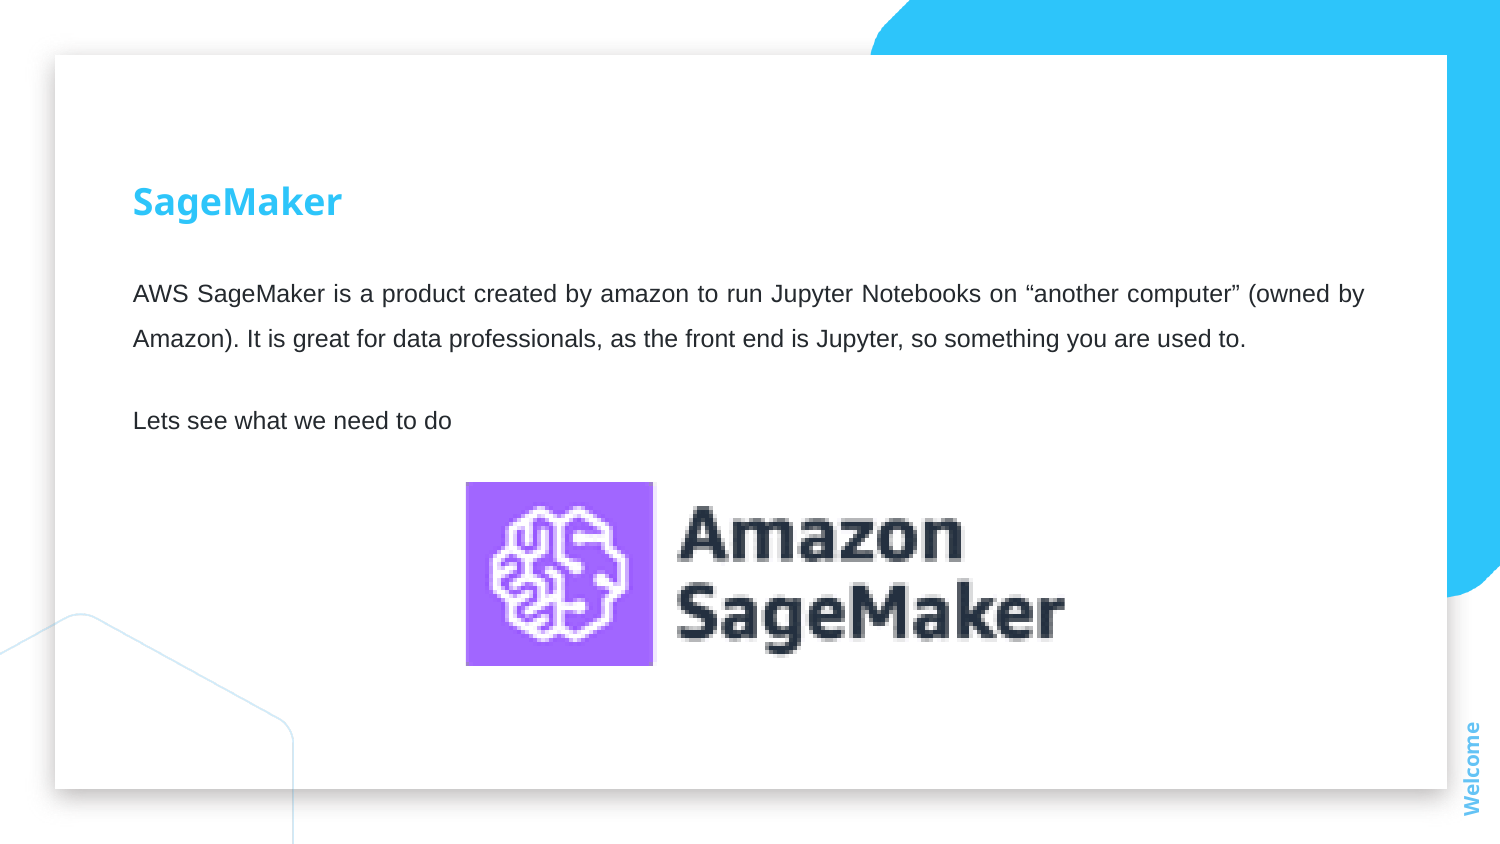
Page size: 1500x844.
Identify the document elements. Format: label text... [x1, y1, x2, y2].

text_box Welcome [1444, 580, 1497, 820]
picture [0, 0, 1500, 844]
text_box SageMaker AWS SageMaker is a product created by amazon to run Jupyter Notebooks on “another computer” (owned by Amazon). It is great for data professionals, as the front end is Jupyter, so something you are used to. Lets see what we need to do [117, 140, 1383, 731]
